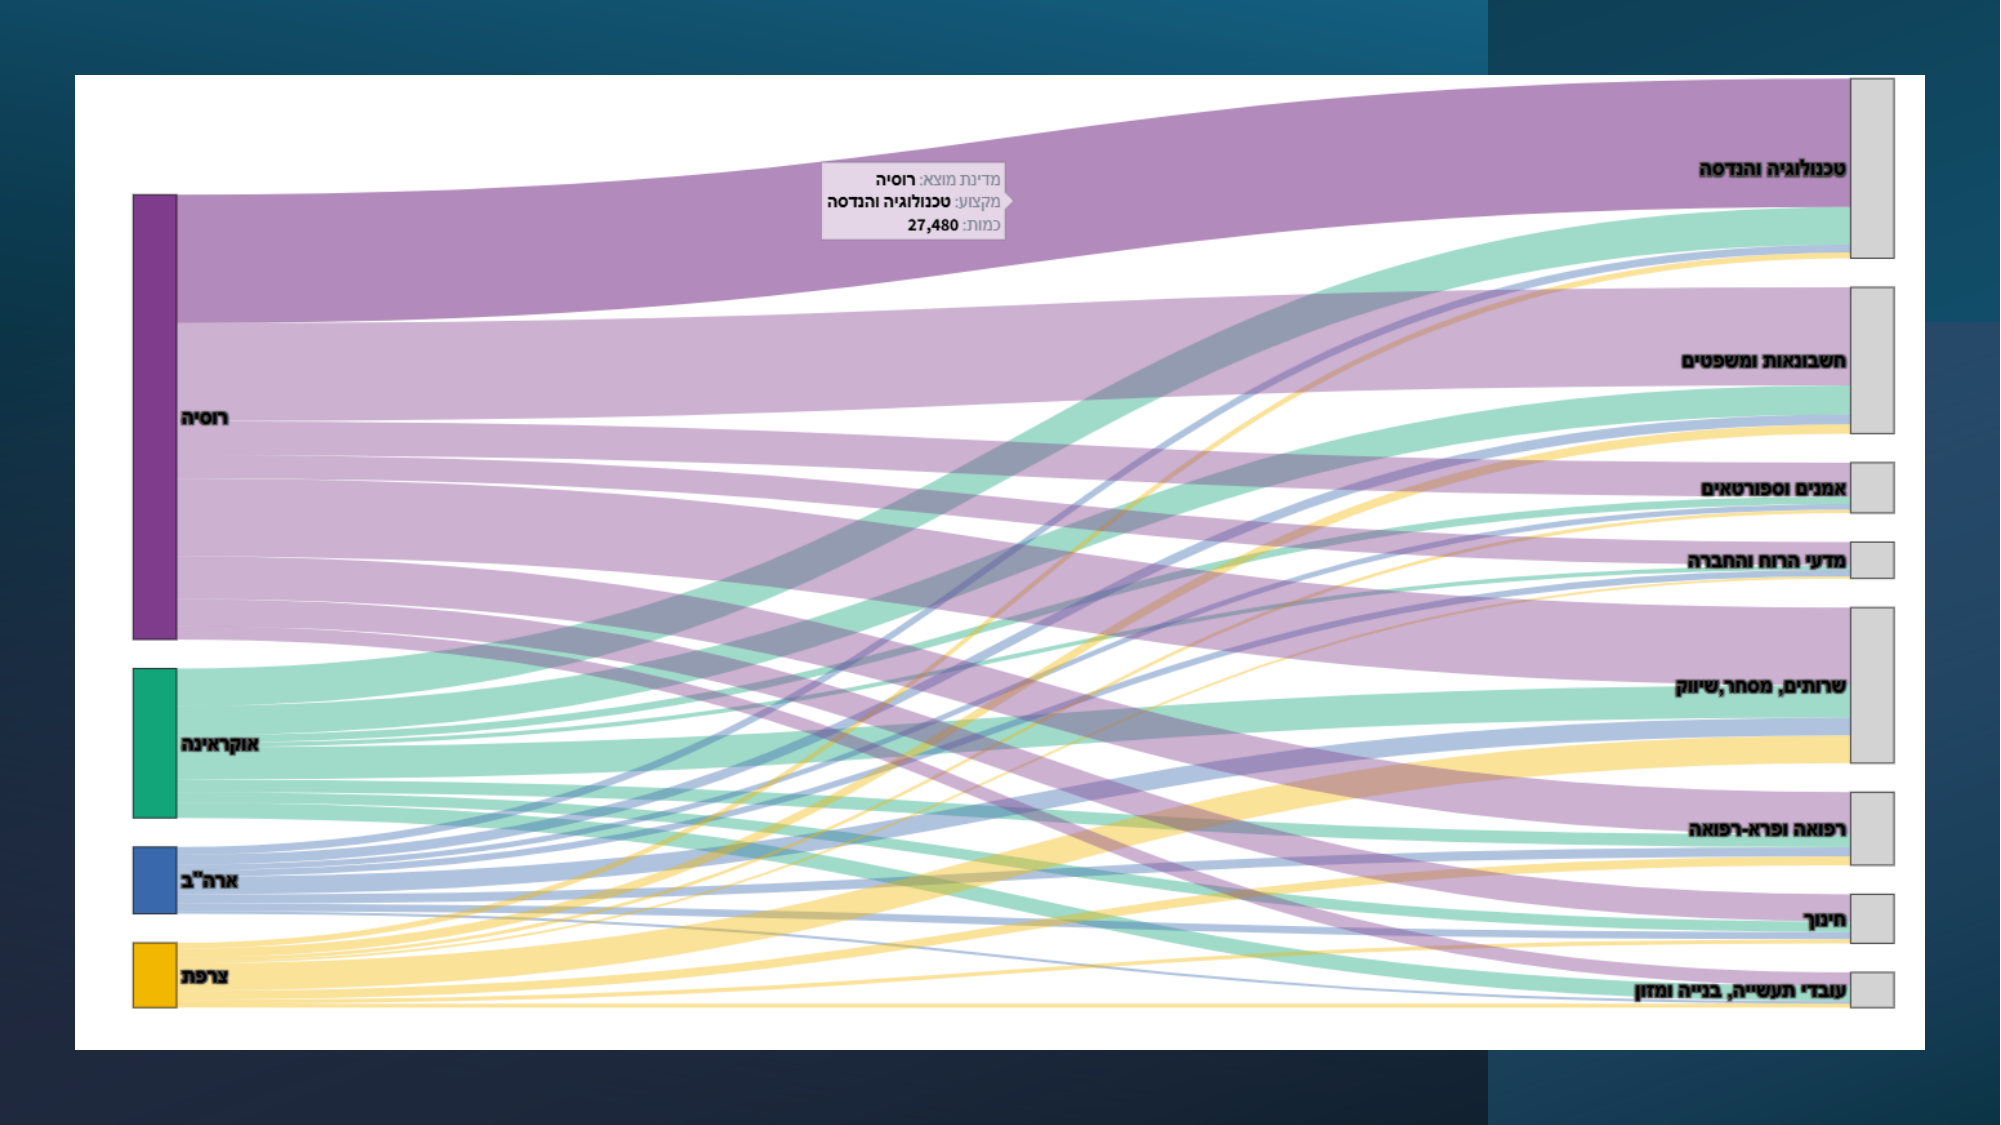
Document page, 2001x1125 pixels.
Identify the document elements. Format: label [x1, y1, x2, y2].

text_box [1489, 0, 2000, 321]
text_box [0, 0, 1489, 321]
picture [74, 74, 1926, 1051]
text_box [0, 321, 2000, 1125]
